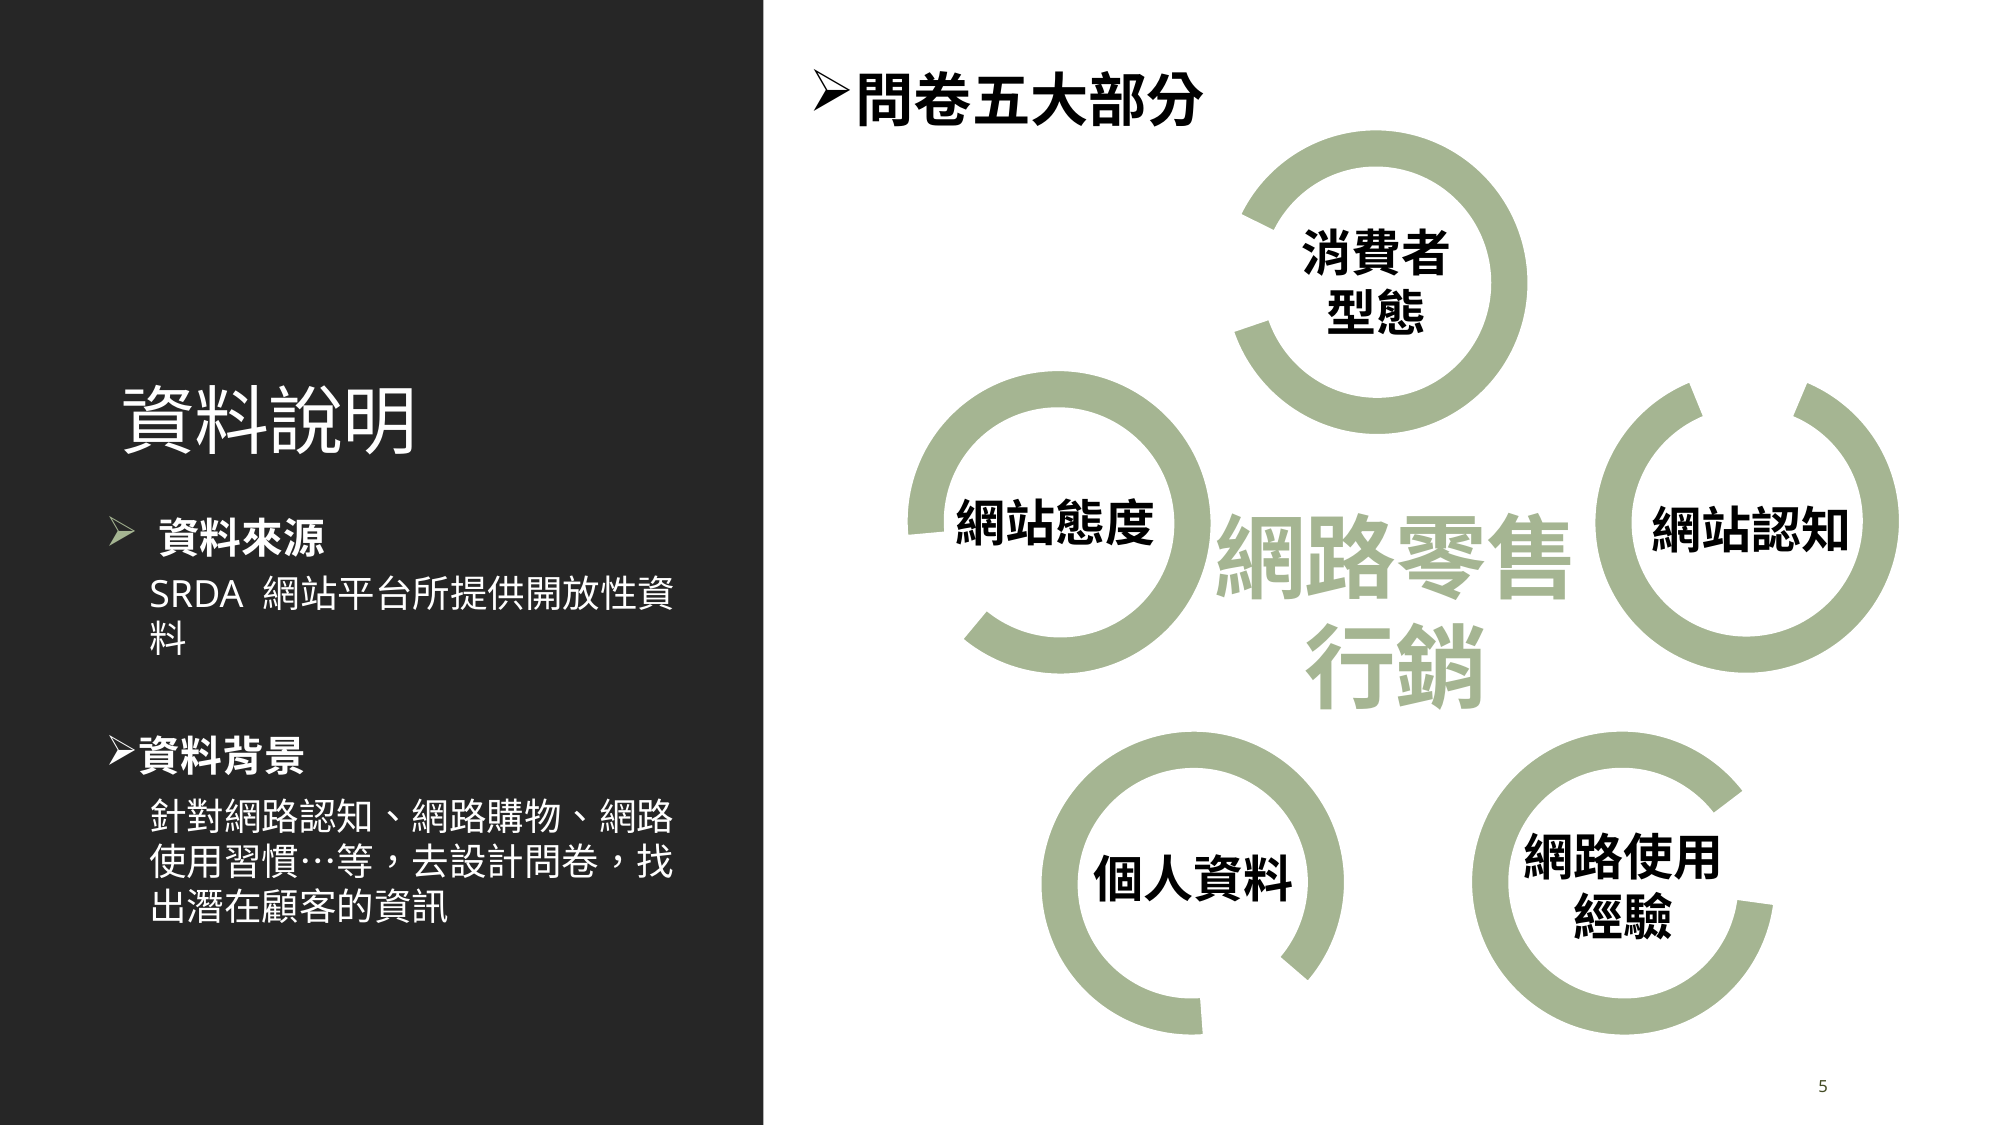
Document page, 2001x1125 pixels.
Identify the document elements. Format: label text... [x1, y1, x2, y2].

text_box 網站認知 [1636, 490, 1899, 566]
text_box 網路使用經驗 [1492, 818, 1755, 954]
text_box [1231, 127, 1531, 437]
text_box 消費者型態 [1263, 214, 1488, 349]
text_box 網站態度 [940, 484, 1204, 560]
list 資料來源 SRDA 網站平台所提供開放性資料 資料背景 針對網路認知、網路購物、網路使用習慣…等，去設計問卷，找出潛在顧客的資訊 [105, 499, 683, 1002]
title 資料說明 [105, 128, 683, 473]
text_box [1277, 841, 1347, 984]
text_box [960, 560, 1196, 677]
text_box [1790, 379, 1899, 490]
text_box [905, 368, 1210, 538]
slide_number 5 [1803, 1057, 1932, 1118]
text_box 個人資料 [1078, 839, 1341, 915]
text_box 網路零售行銷 [1196, 492, 1595, 728]
text_box [1469, 729, 1776, 1038]
text_box [1595, 379, 1895, 676]
text_box 問卷五大部分 [793, 55, 1224, 141]
text_box [1038, 729, 1341, 1038]
